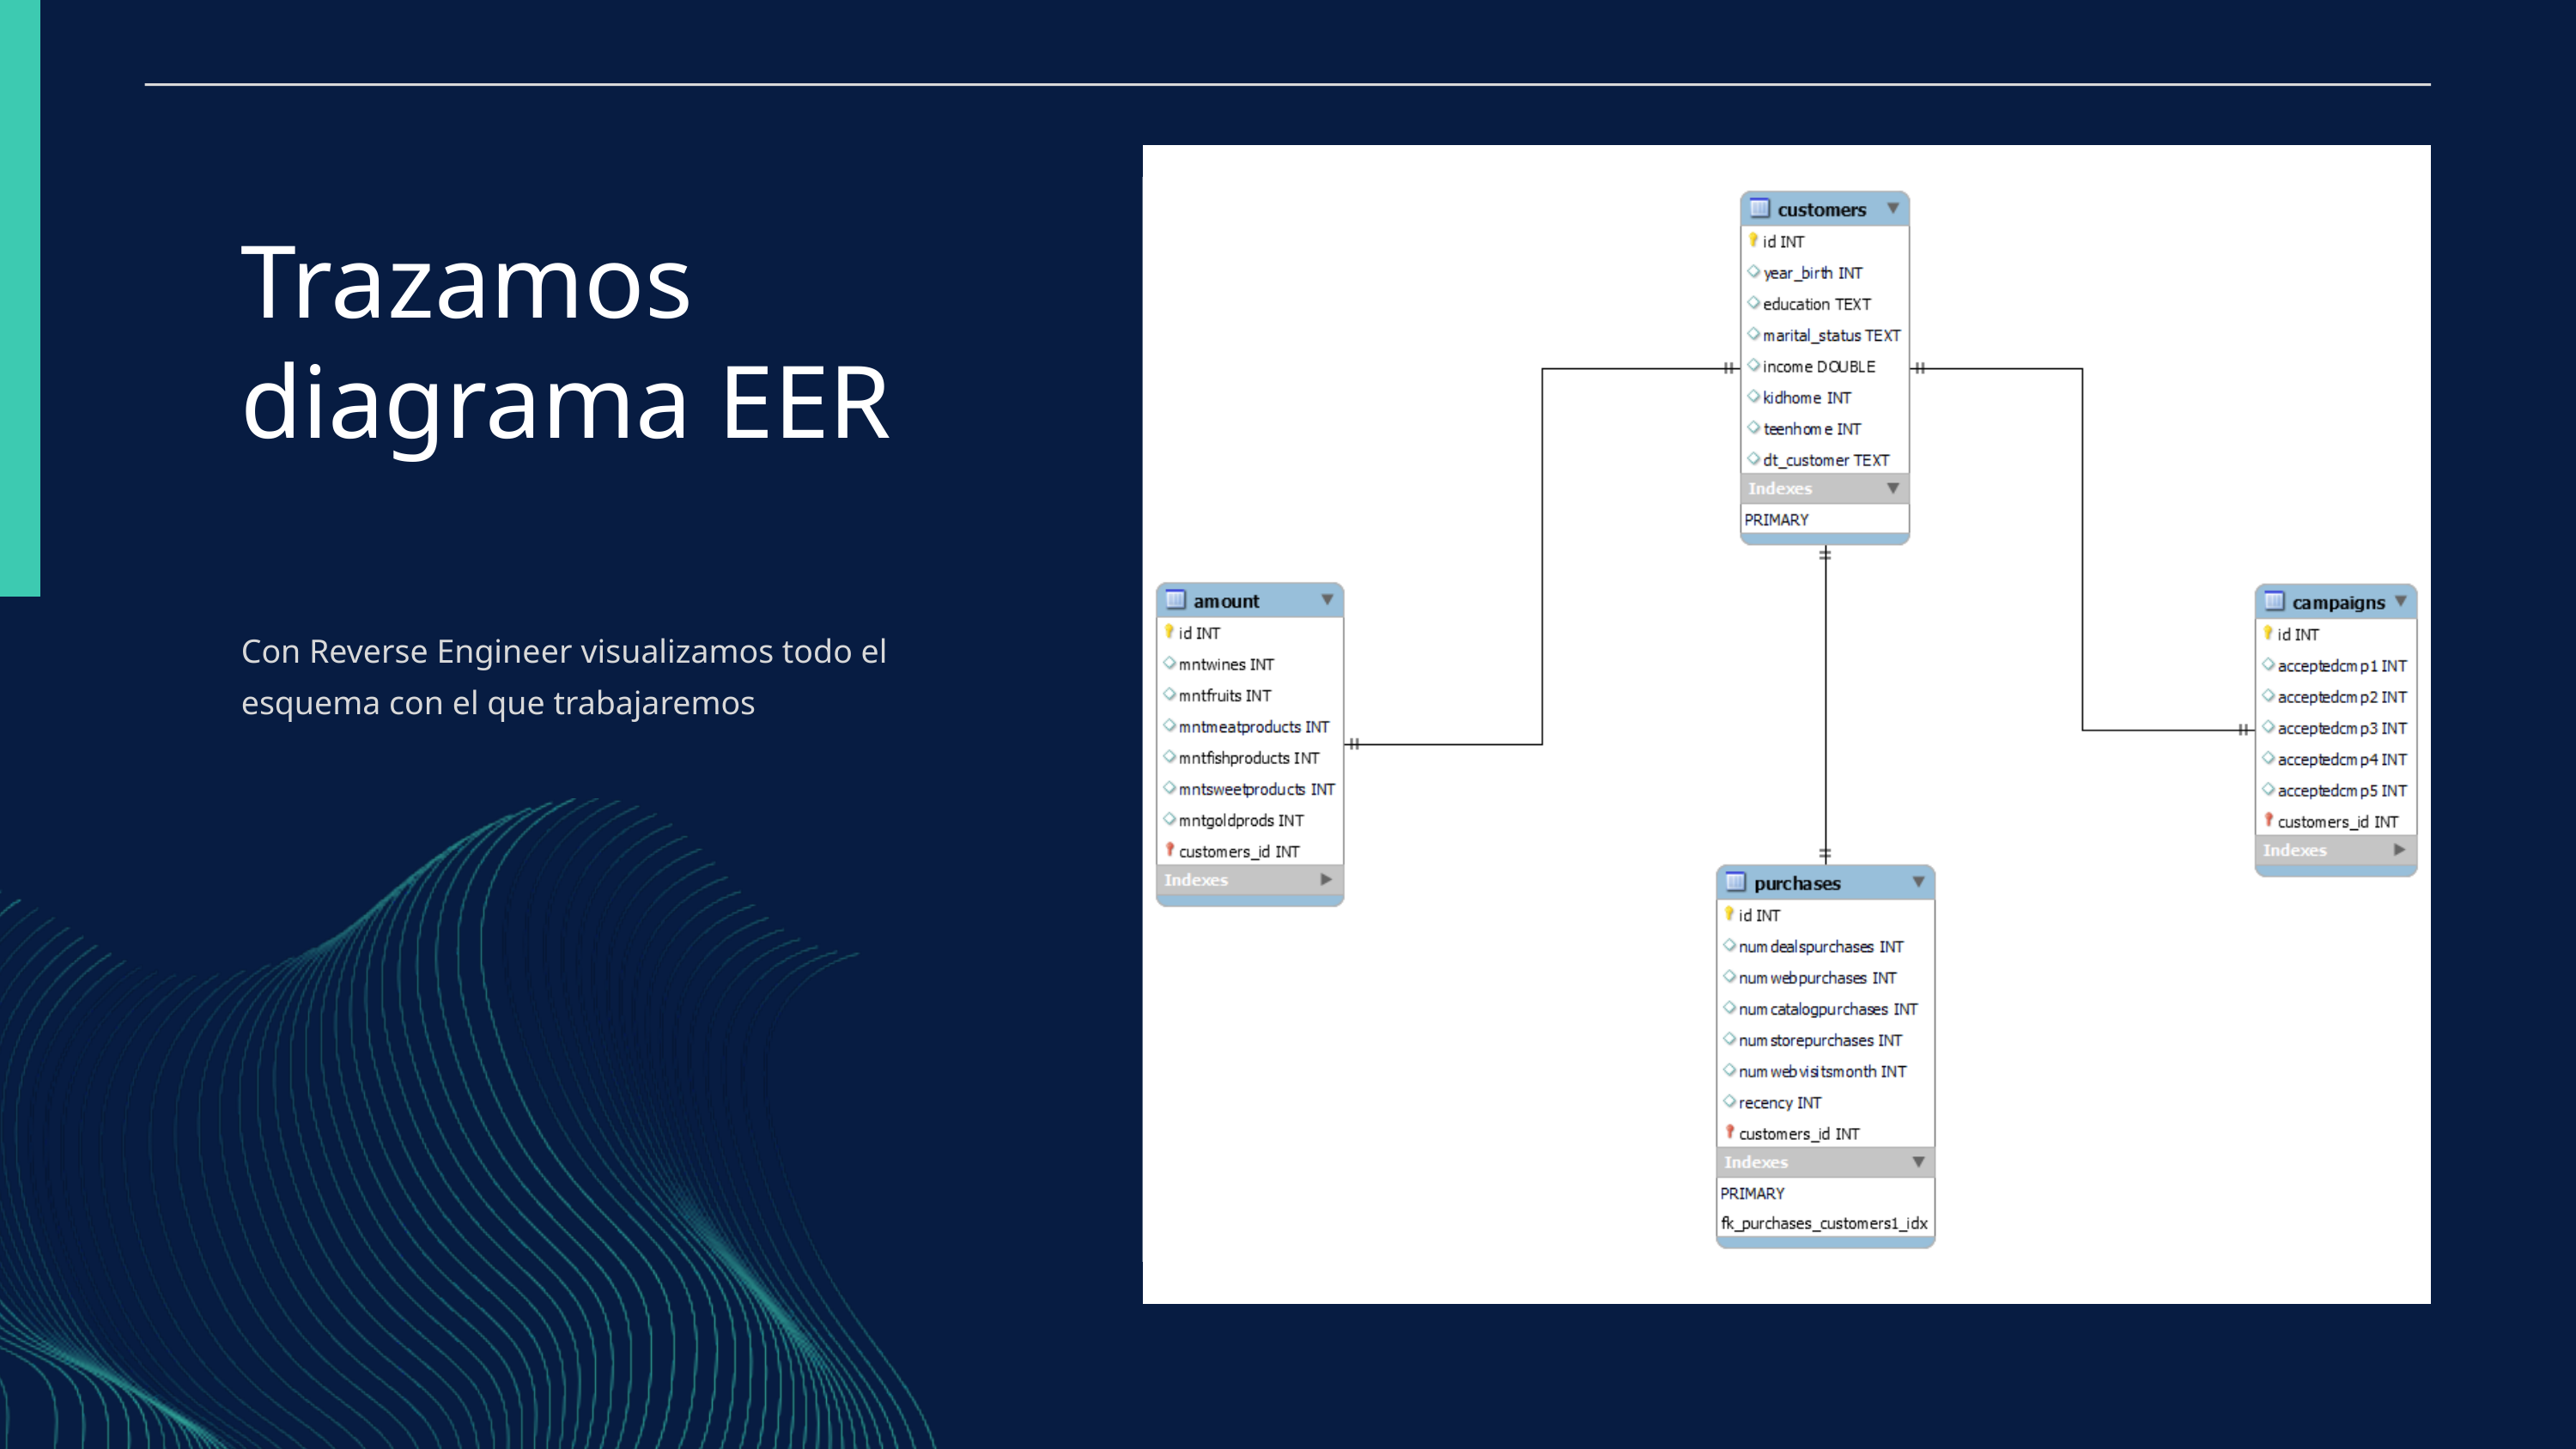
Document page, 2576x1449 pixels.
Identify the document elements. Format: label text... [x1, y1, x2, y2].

text_box [0, 798, 943, 1449]
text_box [1142, 144, 2432, 1304]
text_box Trazamos diagrama EER [240, 217, 943, 458]
text_box Con Reverse Engineer visualizamos todo el esquema con el que trabajaremos [240, 618, 896, 722]
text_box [0, 277, 319, 319]
